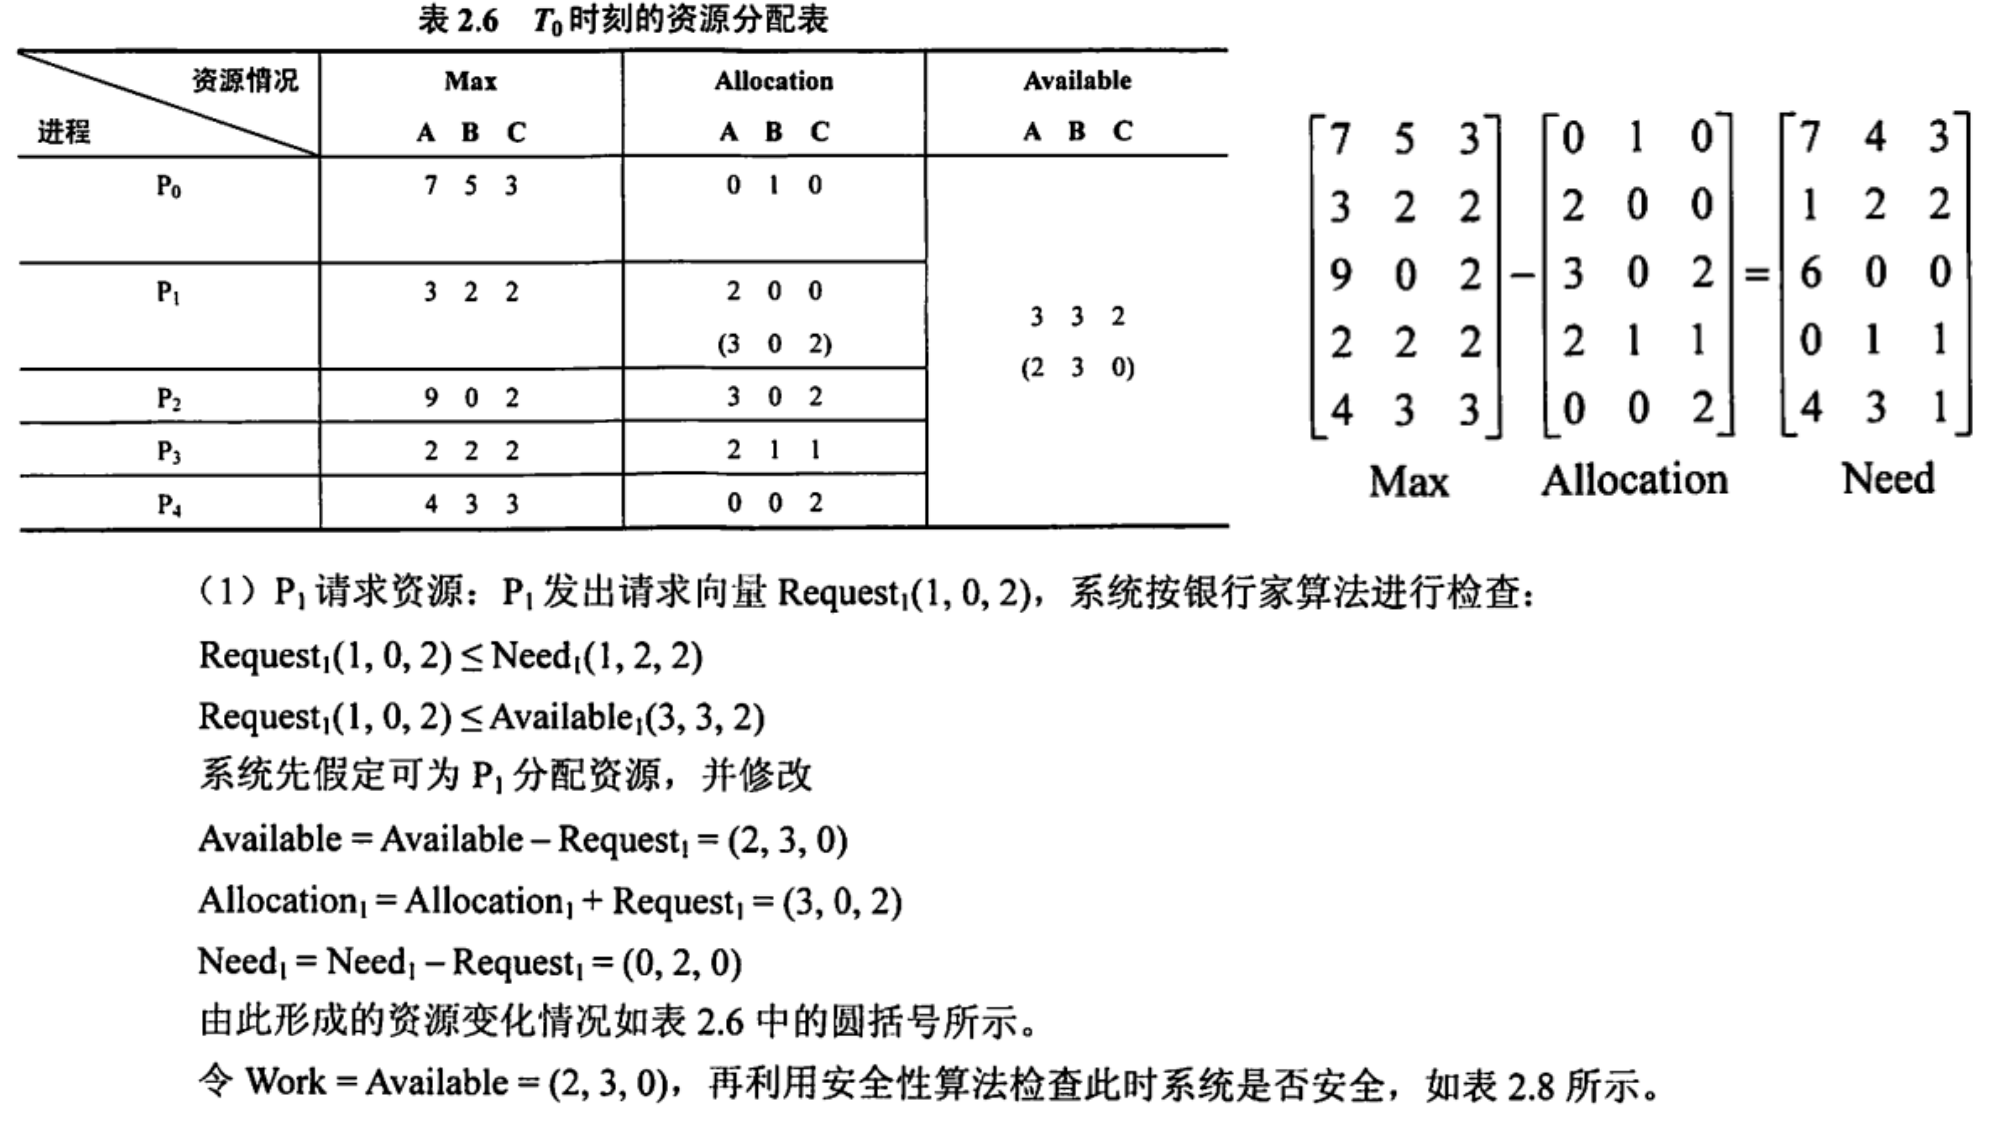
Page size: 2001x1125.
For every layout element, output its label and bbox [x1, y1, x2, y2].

list [0, 0, 1247, 554]
picture [1267, 87, 1993, 514]
picture [176, 566, 1694, 1125]
